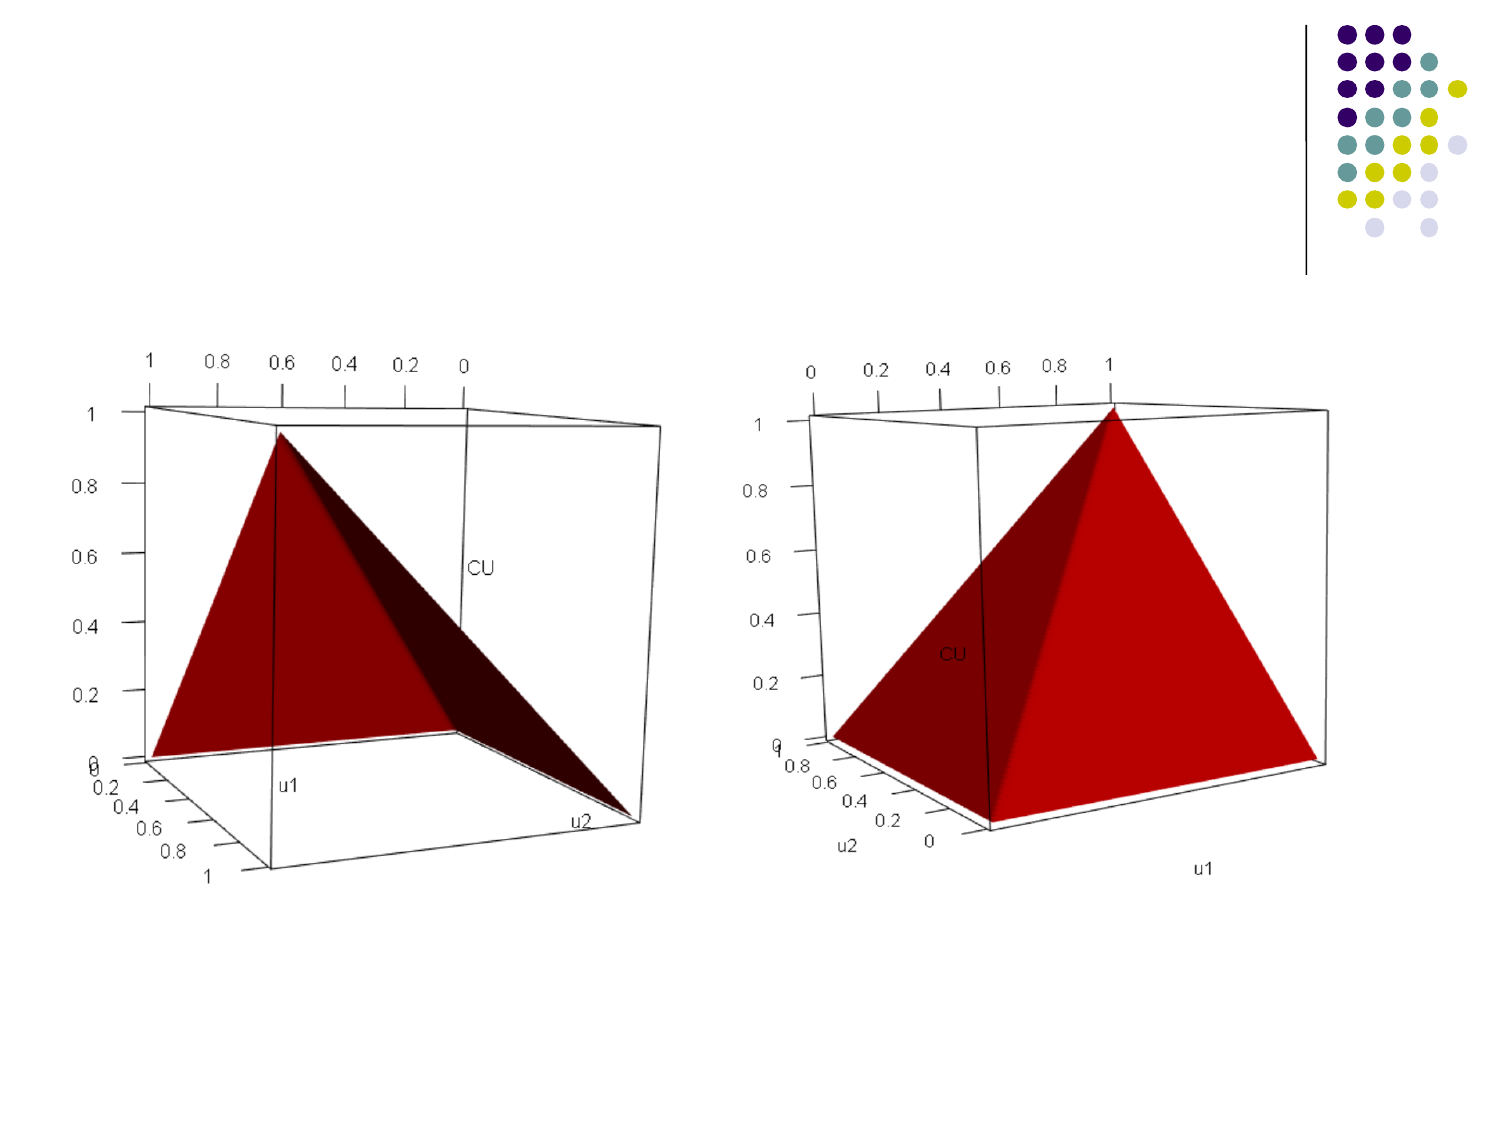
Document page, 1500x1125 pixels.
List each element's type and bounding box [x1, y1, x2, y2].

picture [726, 337, 1348, 894]
picture [52, 337, 674, 894]
